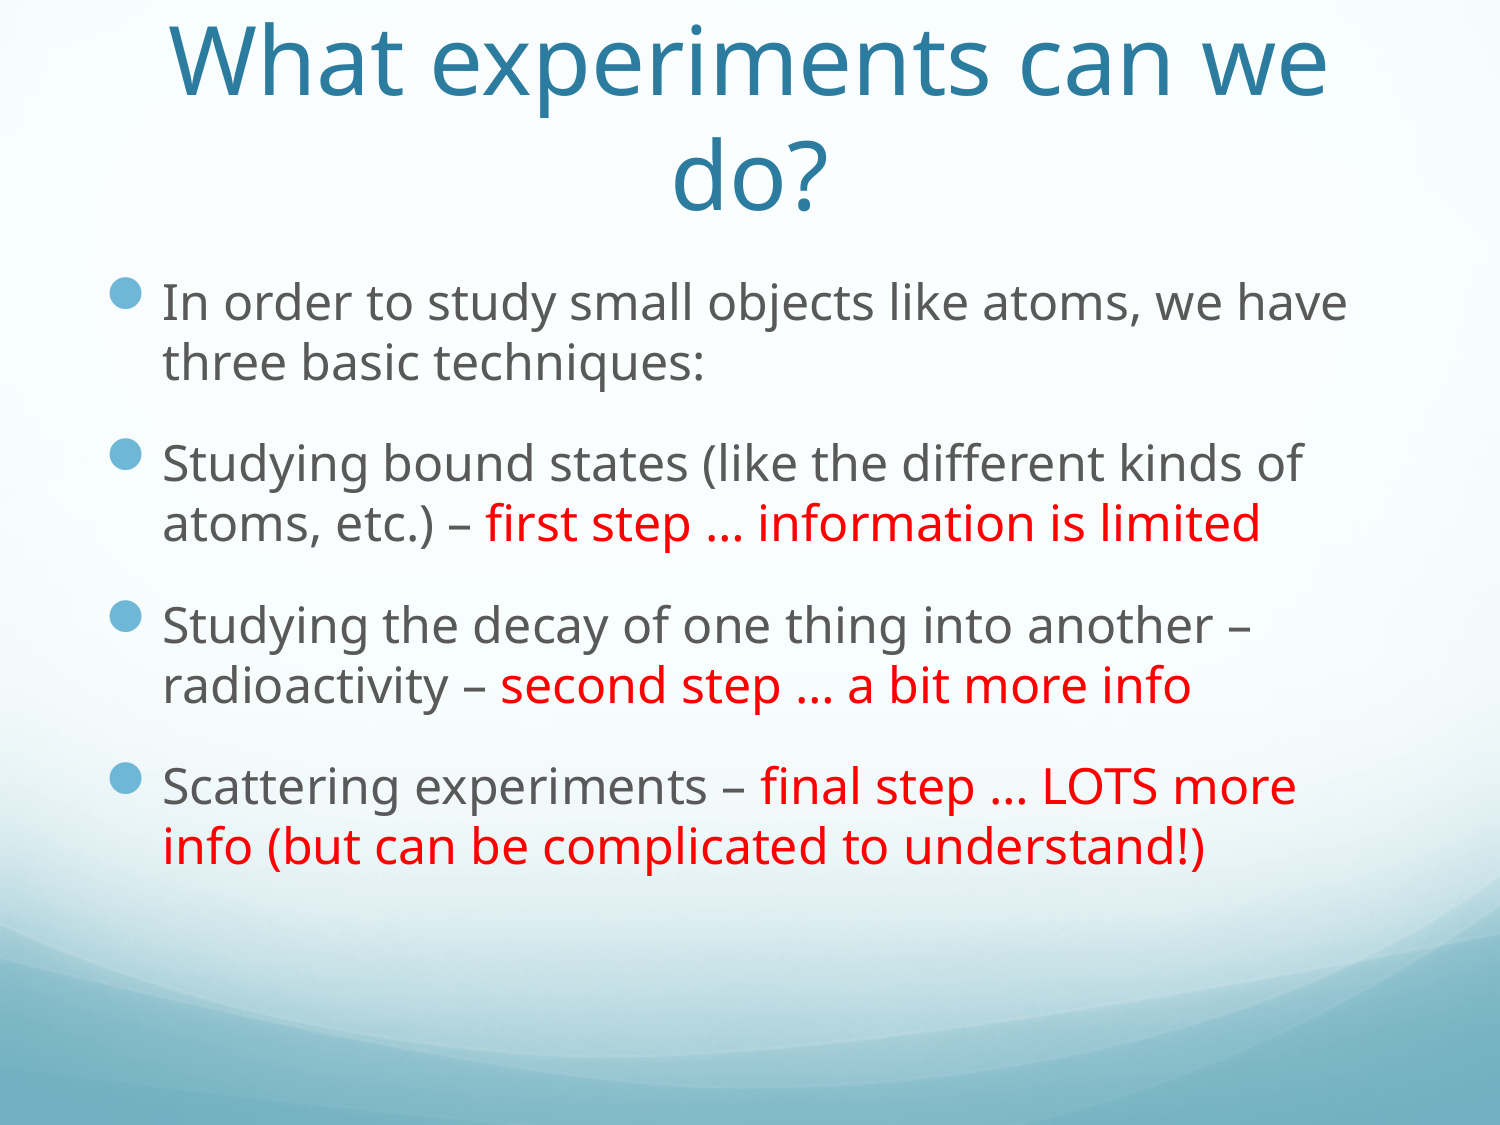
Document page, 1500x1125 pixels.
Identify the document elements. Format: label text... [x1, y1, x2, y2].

list In order to study small objects like atoms, we have three basic techniques: Studying bound states (like the different kinds of atoms, etc.) – first step … information is limited Studying the decay of one thing into another – radioactivity – second step … a bit more info Scattering experiments – final step … LOTS more info (but can be complicated to understand!) [90, 262, 1410, 975]
title What experiments can we do? [90, 17, 1410, 237]
